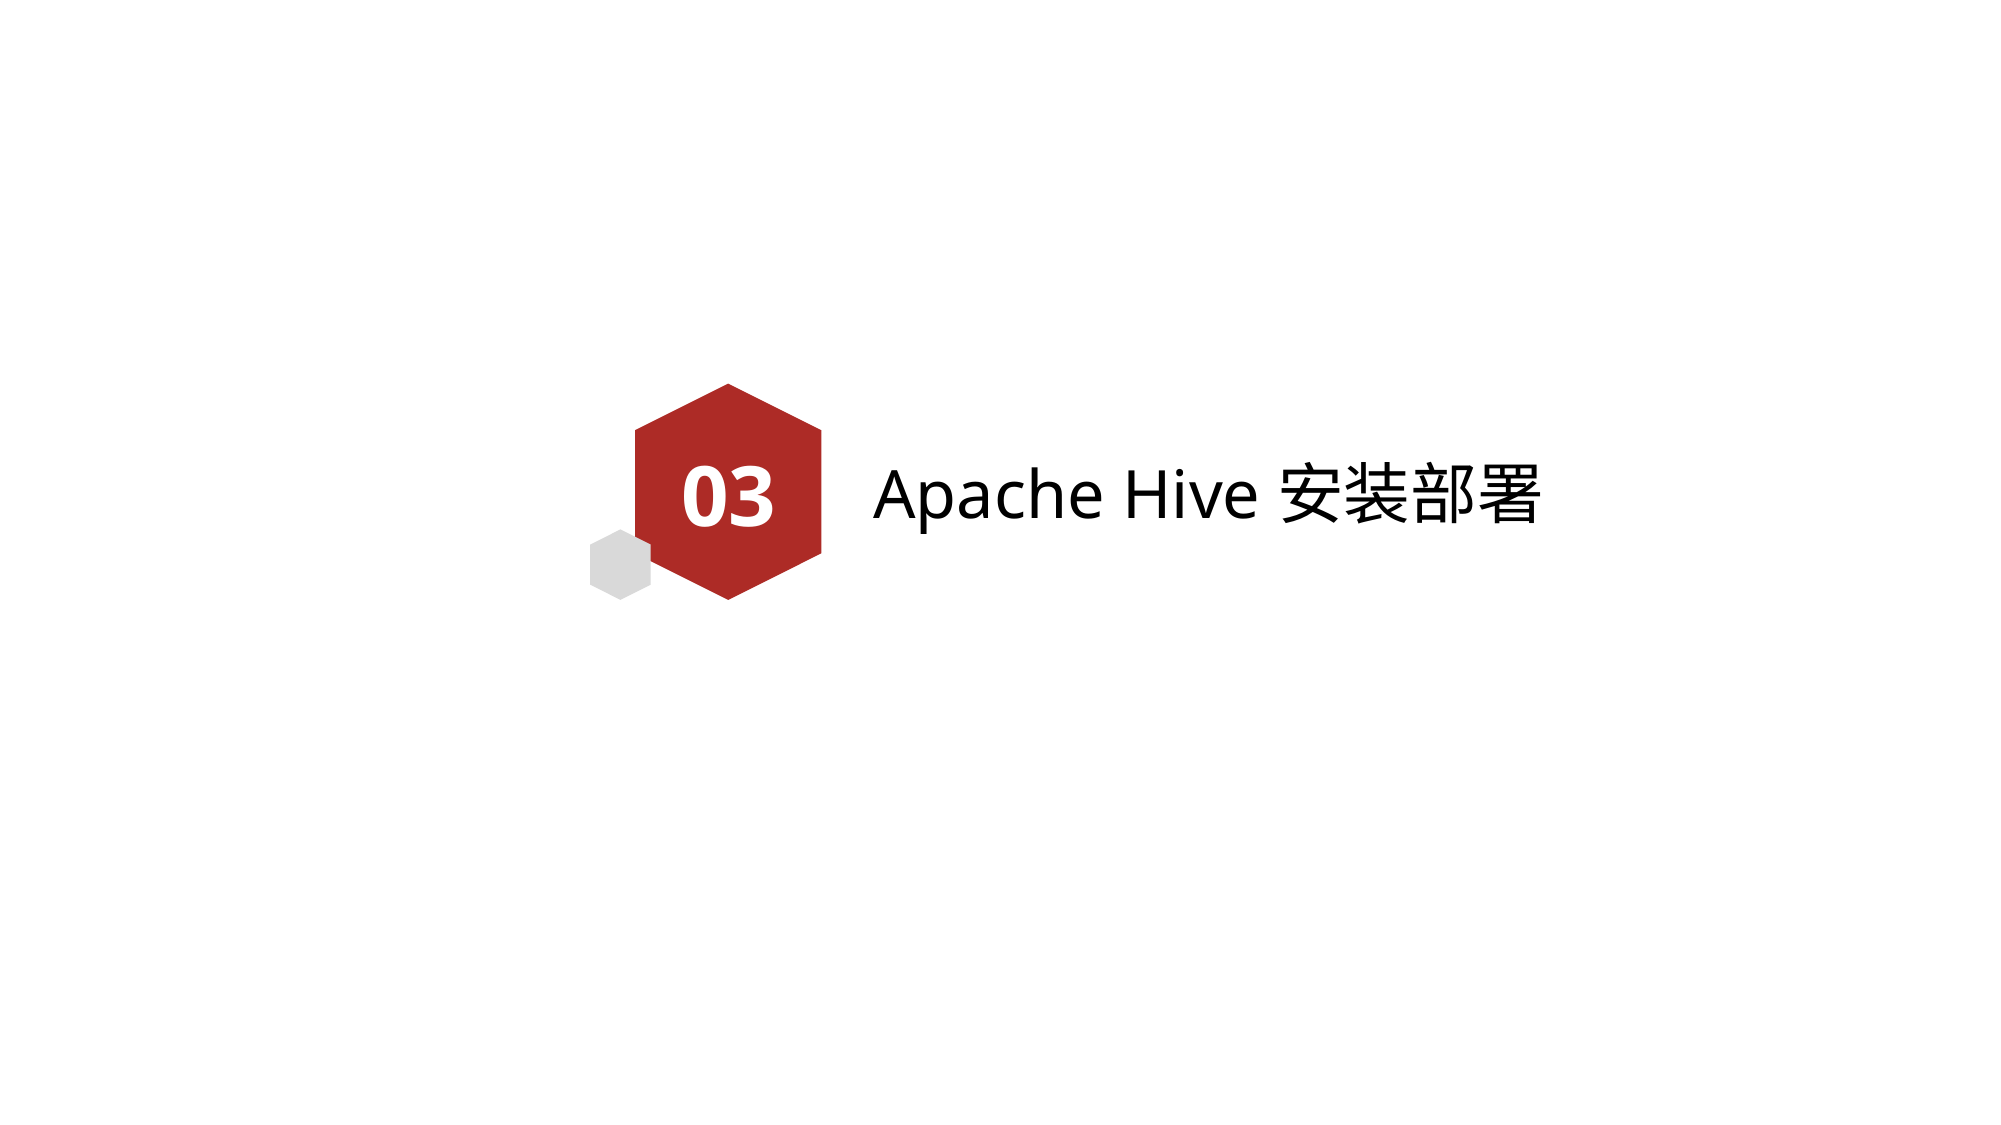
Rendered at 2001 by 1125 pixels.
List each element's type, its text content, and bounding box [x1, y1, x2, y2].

title Apache Hive安装部署 [858, 453, 1950, 672]
list 03 [636, 404, 822, 594]
